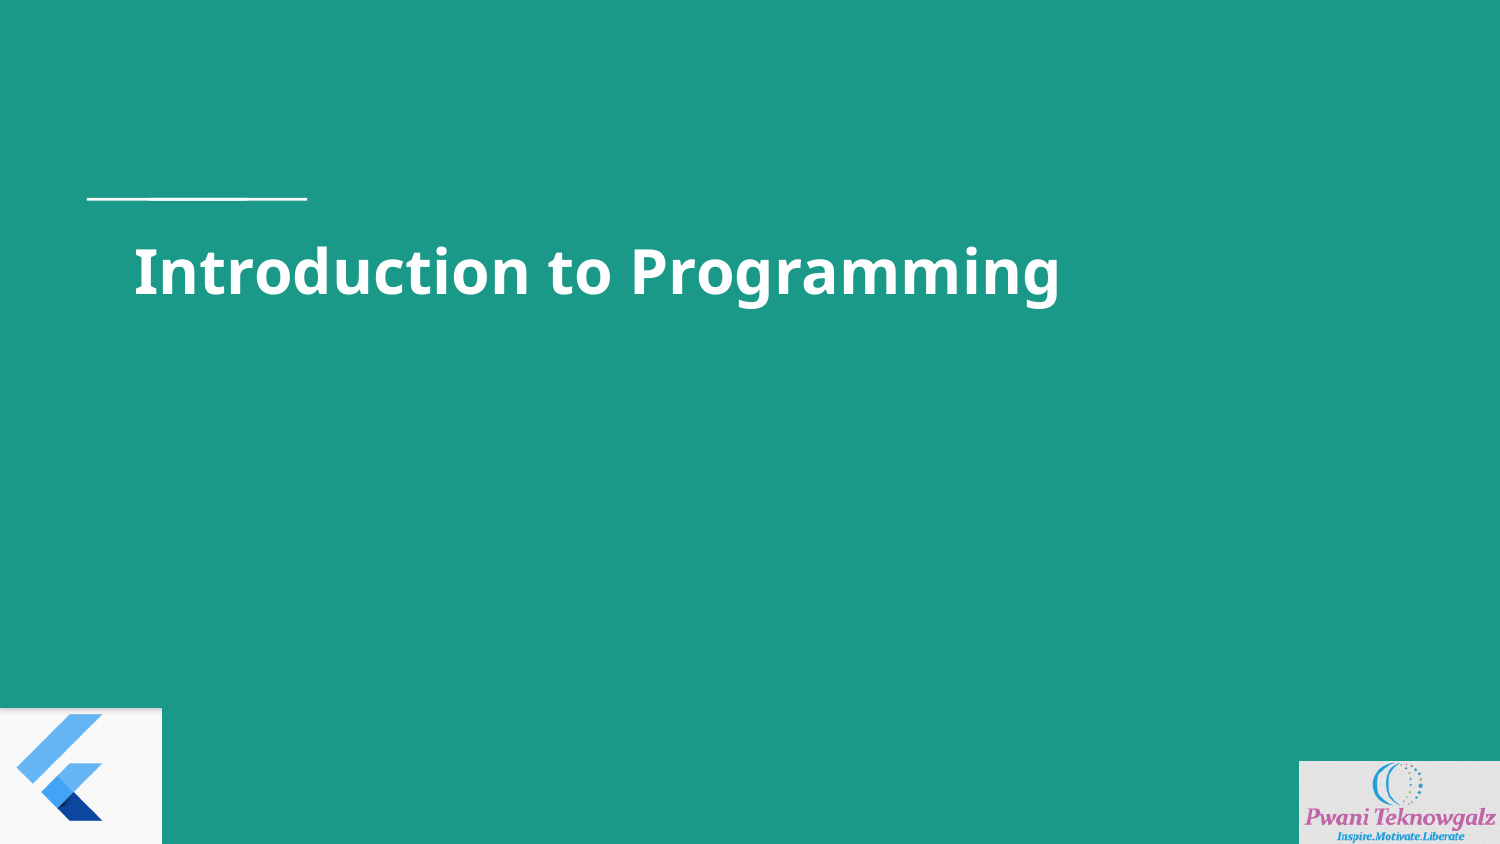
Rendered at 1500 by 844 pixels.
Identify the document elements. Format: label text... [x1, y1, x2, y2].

title Introduction to Programming [119, 216, 1381, 466]
picture [0, 708, 162, 844]
picture [1299, 761, 1500, 844]
